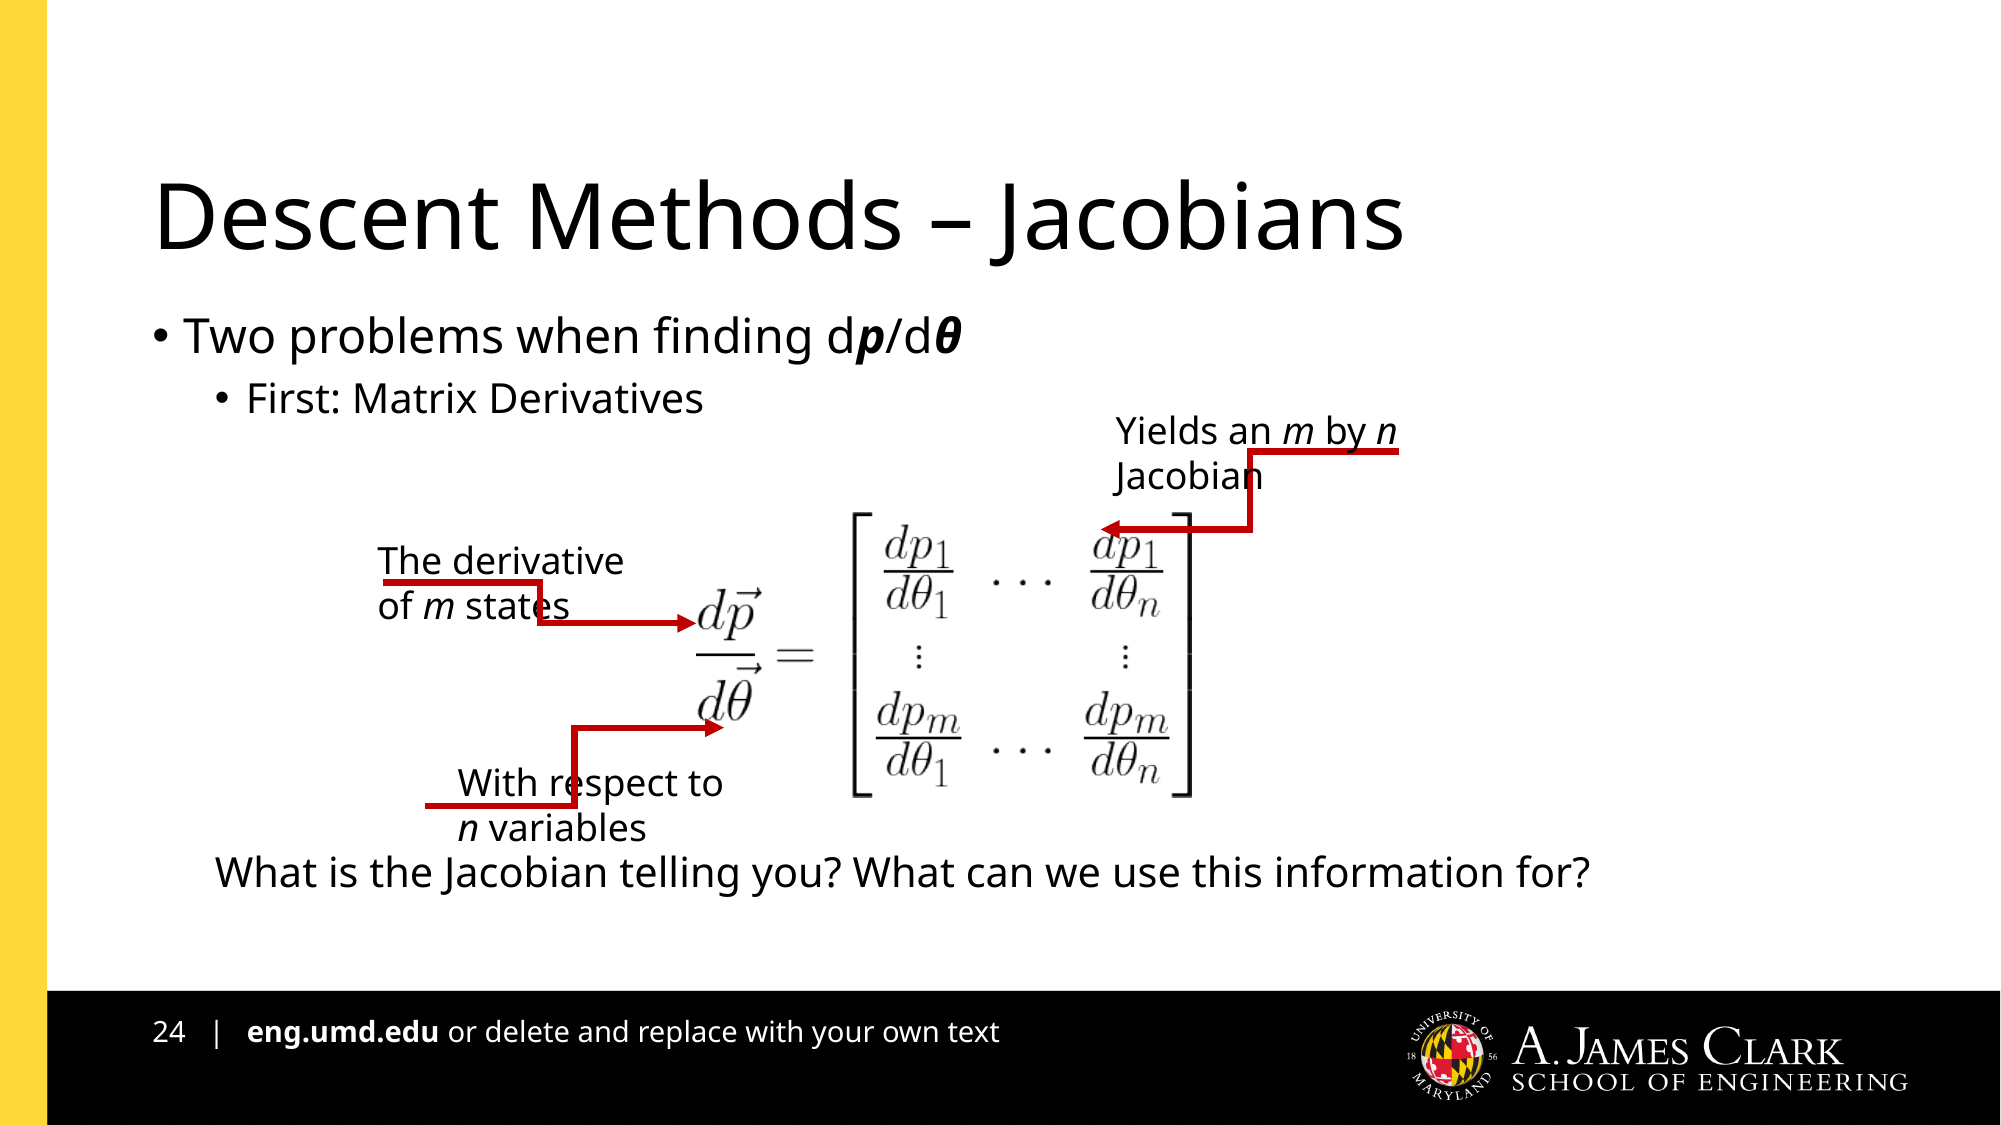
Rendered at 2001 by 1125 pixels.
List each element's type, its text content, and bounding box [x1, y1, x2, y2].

text_box Yields an m by n Jacobian [1100, 399, 1415, 505]
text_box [1100, 451, 1400, 530]
list Two problems when finding dp/dθ First: Matrix Derivatives What is the Jacobian telling you? What can we use this information for? [137, 298, 1863, 909]
picture [0, 0, 2001, 1125]
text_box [382, 582, 696, 624]
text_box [425, 727, 724, 806]
footer 24 | eng.umd.edu or delete and replace with your own text [137, 1002, 1338, 1063]
title Descent Methods – Jacobians [137, 59, 1863, 278]
